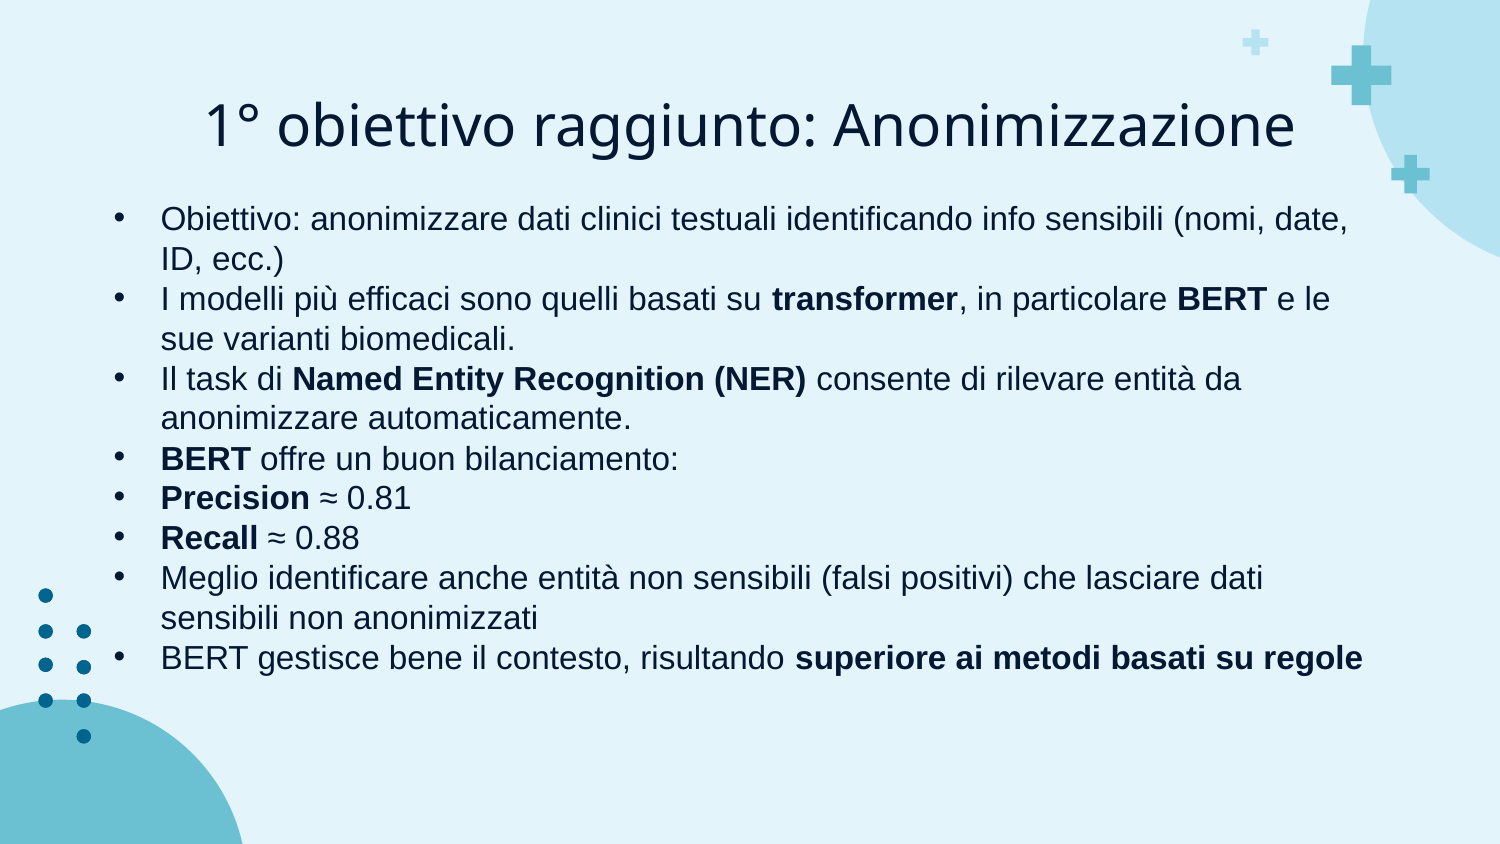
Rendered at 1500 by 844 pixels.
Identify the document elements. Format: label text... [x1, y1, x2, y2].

title 1° obiettivo raggiunto: Anonimizzazione [118, 72, 1382, 184]
subtitle Obiettivo: anonimizzare dati clinici testuali identificando info sensibili (nomi, date, ID, ecc.) I modelli più efficaci sono quelli basati su transformer, in particolare BERT e le sue varianti biomedicali. Il task di Named Entity Recognition (NER) consente di rilevare entità da anonimizzare automaticamente. BERT offre un buon bilanciamento: Precision ≈ 0.81 Recall ≈ 0.88 Meglio identificare anche entità non sensibili (falsi positivi) che lasciare dati sensibili non anonimizzati BERT gestisce bene il contesto, risultando superiore ai metodi basati su regole [98, 184, 1402, 689]
